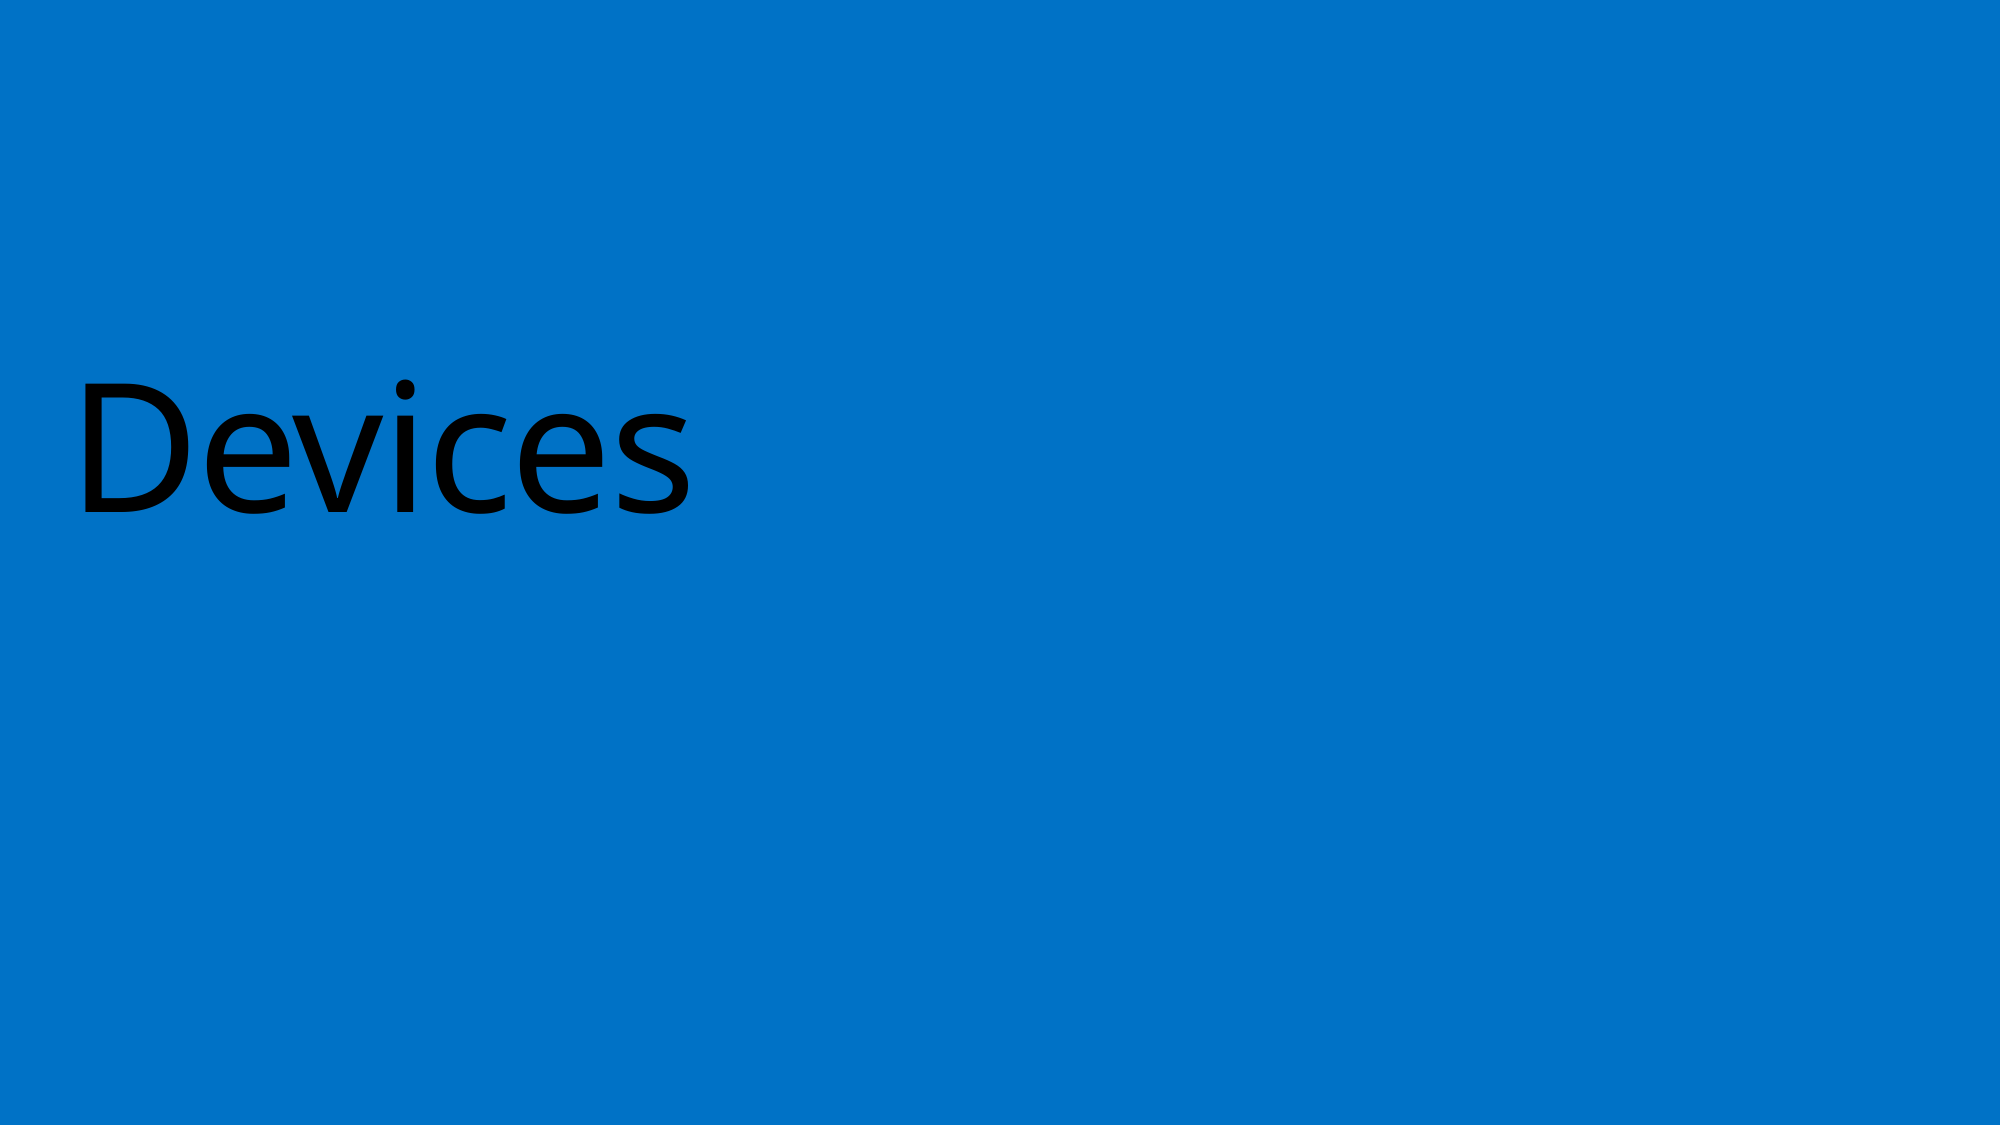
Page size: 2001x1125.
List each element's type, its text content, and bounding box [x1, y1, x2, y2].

title Devices [44, 341, 1956, 637]
